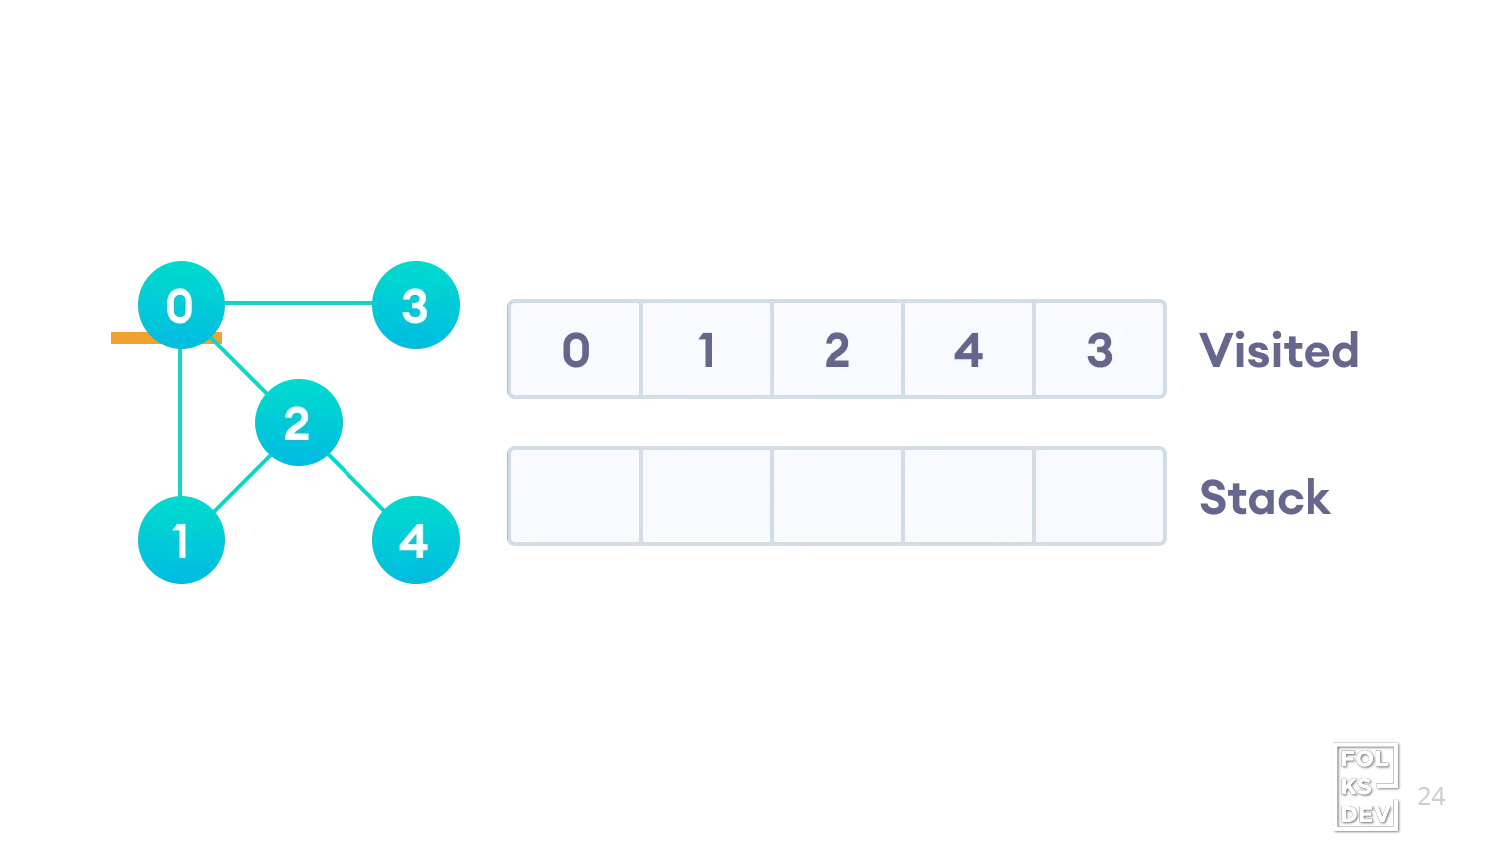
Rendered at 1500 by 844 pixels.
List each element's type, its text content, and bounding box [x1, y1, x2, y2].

picture [1303, 724, 1428, 844]
slide_number 24 [1402, 764, 1493, 830]
picture [24, 181, 1476, 663]
